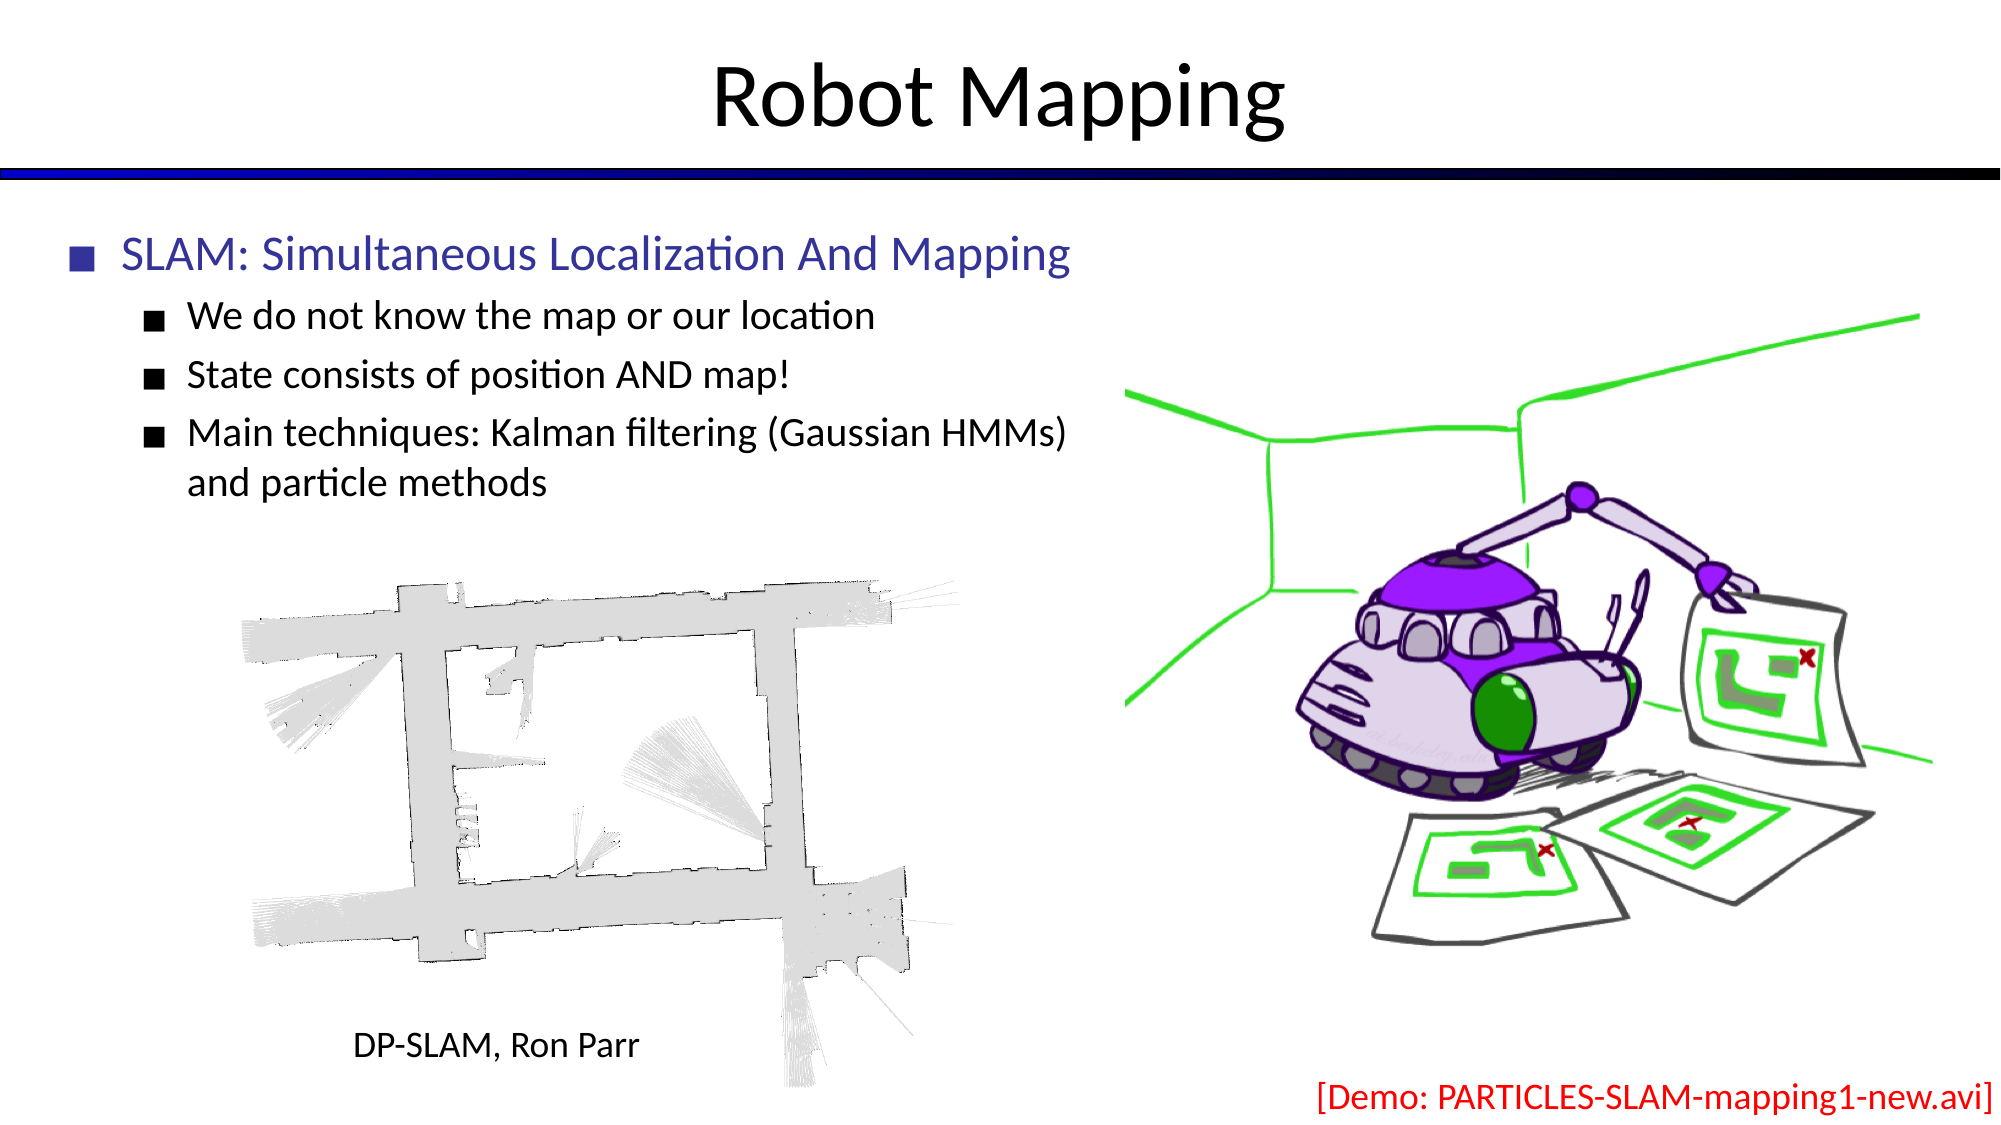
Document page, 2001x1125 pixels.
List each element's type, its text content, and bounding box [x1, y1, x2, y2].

text_box [Demo: PARTICLES-SLAM-mapping1-new.avi] [1301, 1064, 2000, 1125]
list SLAM: Simultaneous Localization And Mapping We do not know the map or our location State consists of position AND map! Main techniques: Kalman filtering (Gaussian HMMs) and particle methods [50, 212, 1138, 989]
title Robot Mapping [0, 0, 2000, 184]
picture [1124, 299, 1942, 955]
picture [236, 574, 976, 1097]
